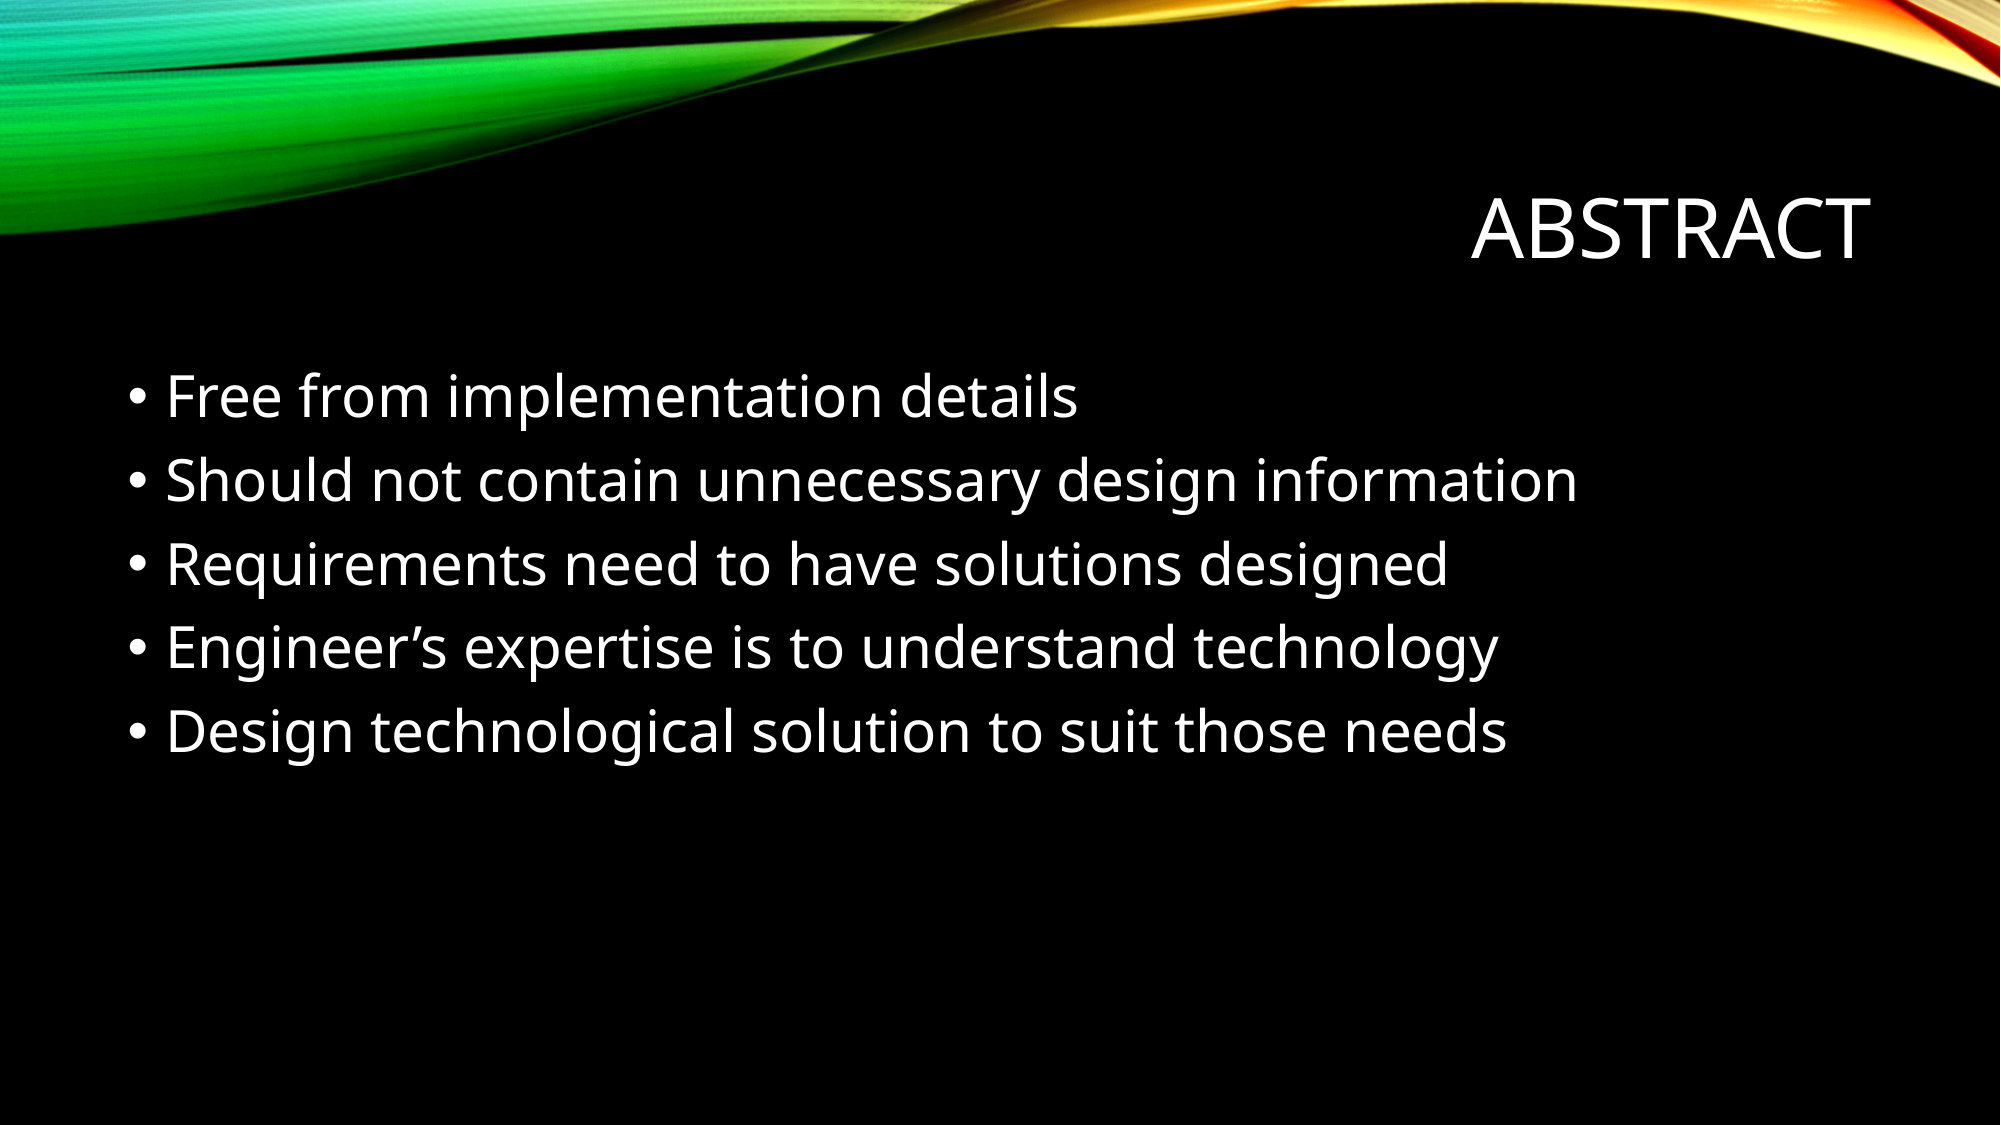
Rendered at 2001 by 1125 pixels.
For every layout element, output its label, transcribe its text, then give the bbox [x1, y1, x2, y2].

list Free from implementation details Should not contain unnecessary design information Requirements need to have solutions designed Engineer’s expertise is to understand technology Design technological solution to suit those needs [112, 360, 1888, 1021]
title abstract [474, 125, 1888, 338]
picture [0, 0, 2000, 237]
